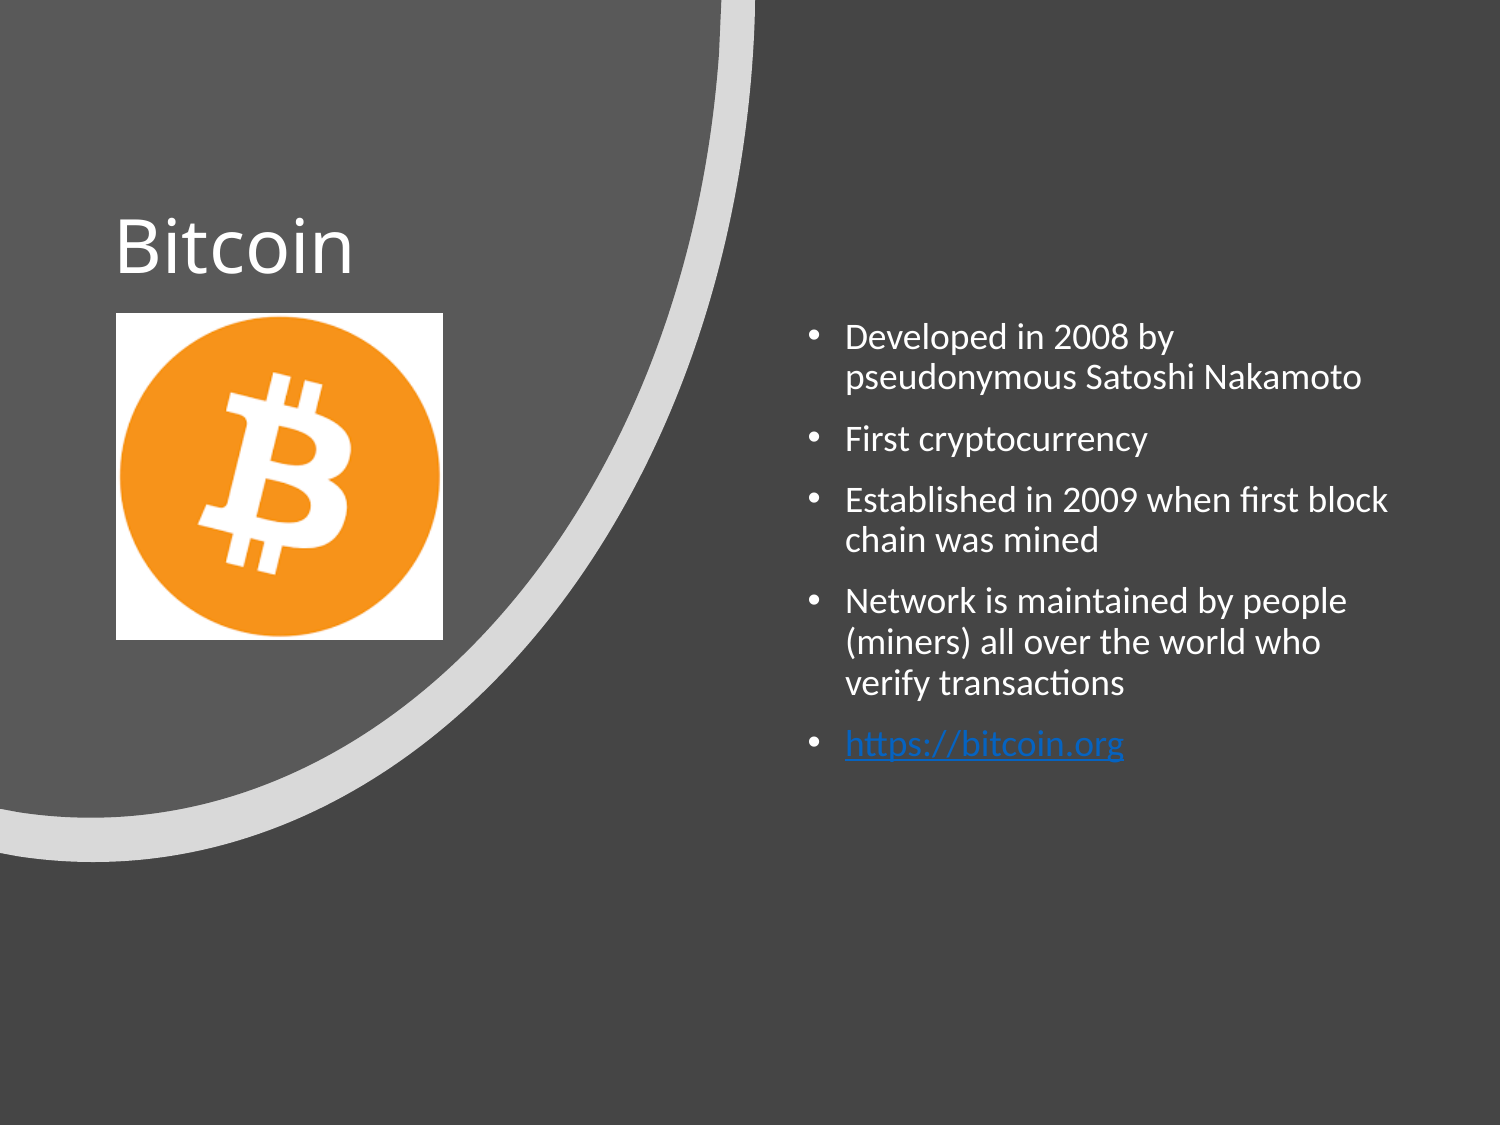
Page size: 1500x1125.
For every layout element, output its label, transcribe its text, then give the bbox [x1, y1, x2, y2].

picture [116, 313, 443, 640]
title Bitcoin [98, 59, 518, 572]
list Developed in 2008 by pseudonymous Satoshi Nakamoto First cryptocurrency Established in 2009 when first block chain was mined Network is maintained by people (miners) all over the world who verify transactions https://bitcoin.org [792, 174, 1427, 968]
text_box [0, 0, 723, 819]
text_box [0, 0, 757, 864]
